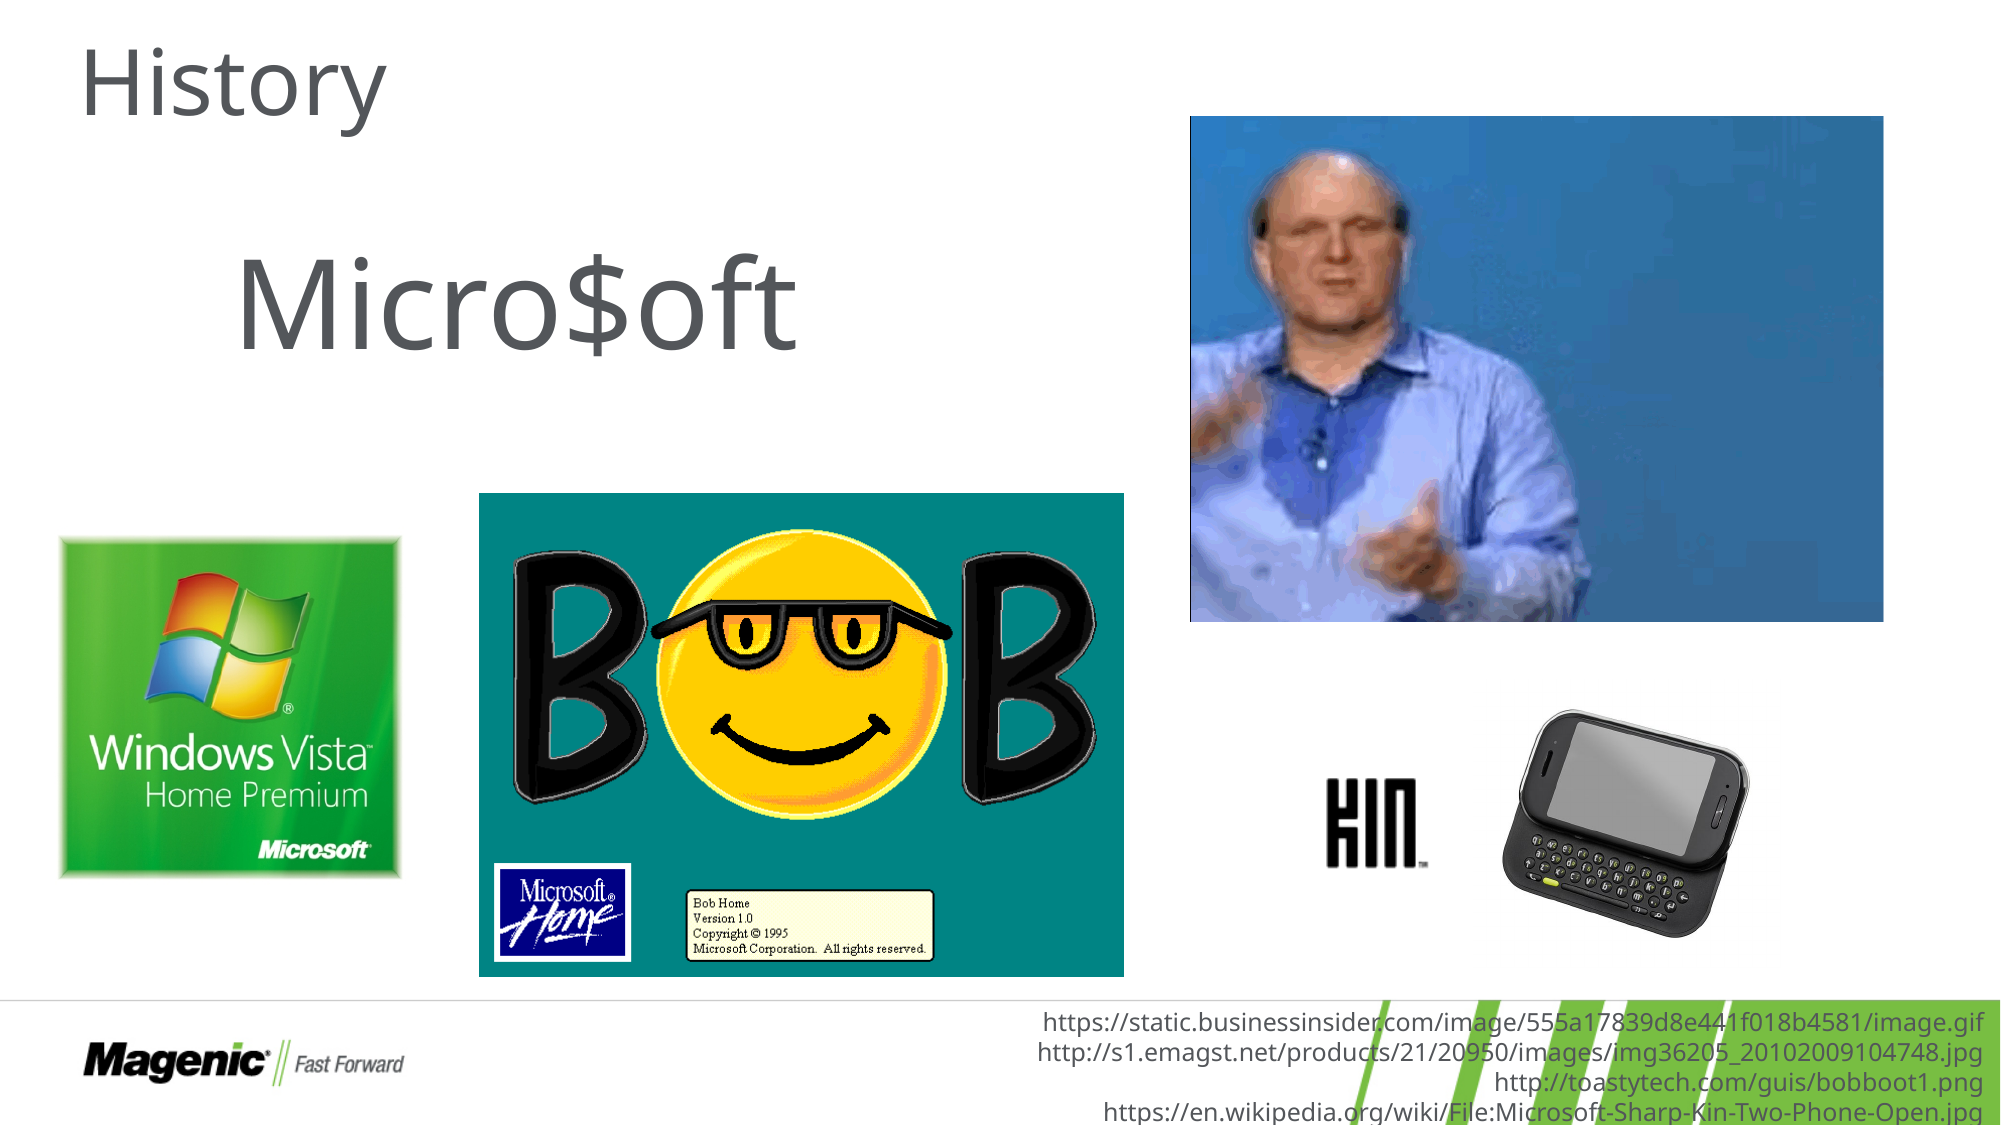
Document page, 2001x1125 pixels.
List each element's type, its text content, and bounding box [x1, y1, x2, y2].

title History [63, 41, 1938, 131]
text_box https://static.businessinsider.com/image/555a17839d8e441f018b4581/image.gif http://s1.emagst.net/products/21/20950/images/img36205_20102009104748.jpg http://toastytech.com/guis/bobboot1.png https://en.wikipedia.org/wiki/File:Microsoft-Sharp-Kin-Two-Phone-Open.jpg [479, 1029, 2000, 1104]
text_box Micro$oft [217, 216, 814, 382]
picture [0, 0, 2001, 1125]
